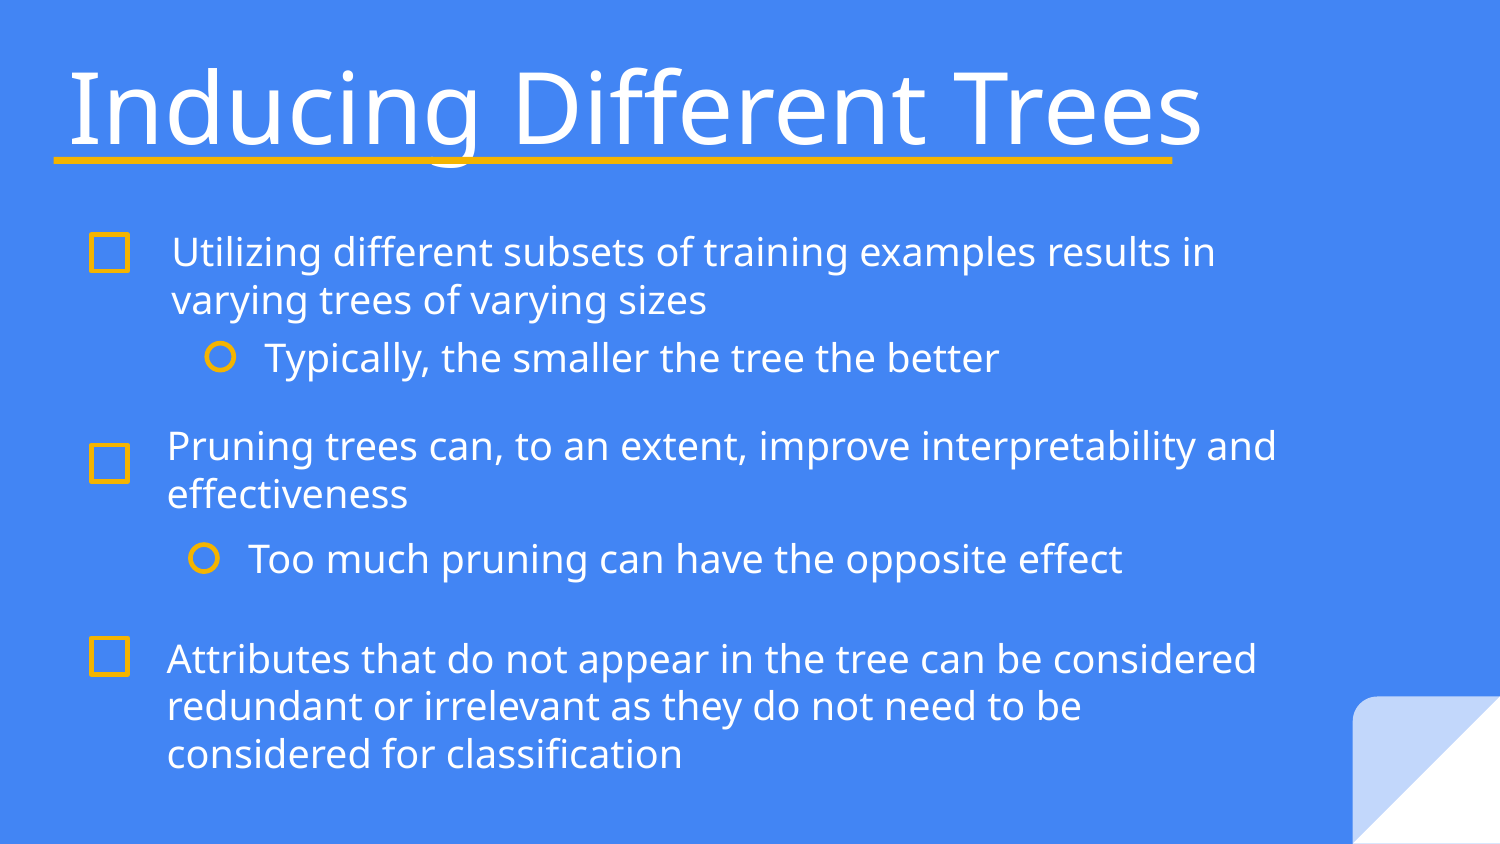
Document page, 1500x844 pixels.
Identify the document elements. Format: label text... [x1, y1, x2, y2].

text_box [206, 343, 234, 371]
text_box [190, 544, 218, 572]
text_box Attributes that do not appear in the tree can be considered redundant or irrelevant as they do not need to be considered for classification [151, 618, 1305, 791]
text_box Too much pruning can have the opposite effect [233, 518, 1387, 597]
text_box Utilizing different subsets of training examples results in varying trees of varying sizes [156, 212, 1310, 338]
text_box [91, 445, 128, 482]
text_box [233, 731, 1387, 810]
text_box Pruning trees can, to an extent, improve interpretability and effectiveness [151, 406, 1305, 532]
text_box [91, 638, 128, 675]
text_box [53, 156, 1173, 164]
text_box [91, 234, 128, 272]
text_box Typically, the smaller the tree the better [249, 317, 1403, 395]
title Inducing Different Trees [53, 26, 1403, 180]
